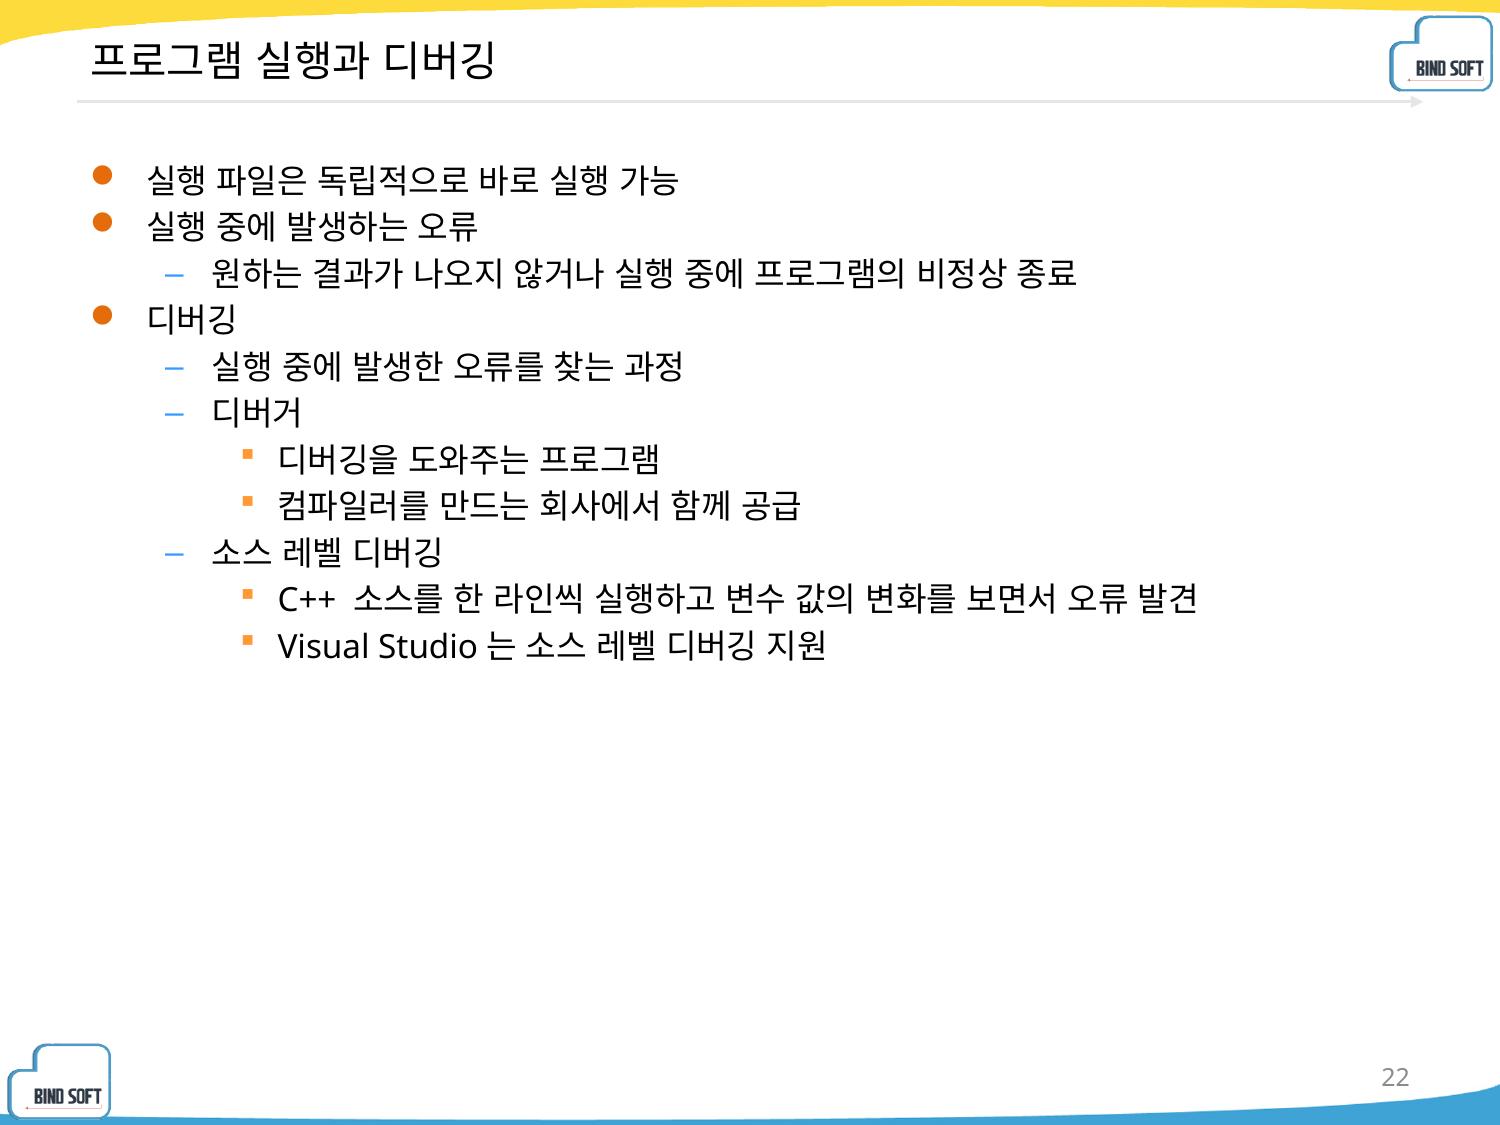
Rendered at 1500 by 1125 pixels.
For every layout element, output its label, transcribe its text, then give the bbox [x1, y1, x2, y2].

list 실행 파일은 독립적으로 바로 실행 가능 실행 중에 발생하는 오류 원하는 결과가 나오지 않거나 실행 중에 프로그램의 비정상 종료 디버깅 실행 중에 발생한 오류를 찾는 과정 디버거 디버깅을 도와주는 프로그램 컴파일러를 만드는 회사에서 함께 공급 소스 레벨 디버깅 C++ 소스를 한 라인씩 실행하고 변수 값의 변화를 보면서 오류 발견 Visual Studio는 소스 레벨 디버깅 지원 [75, 152, 1425, 1055]
title 프로그램 실행과 디버깅 [75, 11, 1425, 108]
picture [0, 0, 1500, 96]
picture [0, 1003, 1500, 1125]
slide_number 22 [1074, 1055, 1425, 1103]
